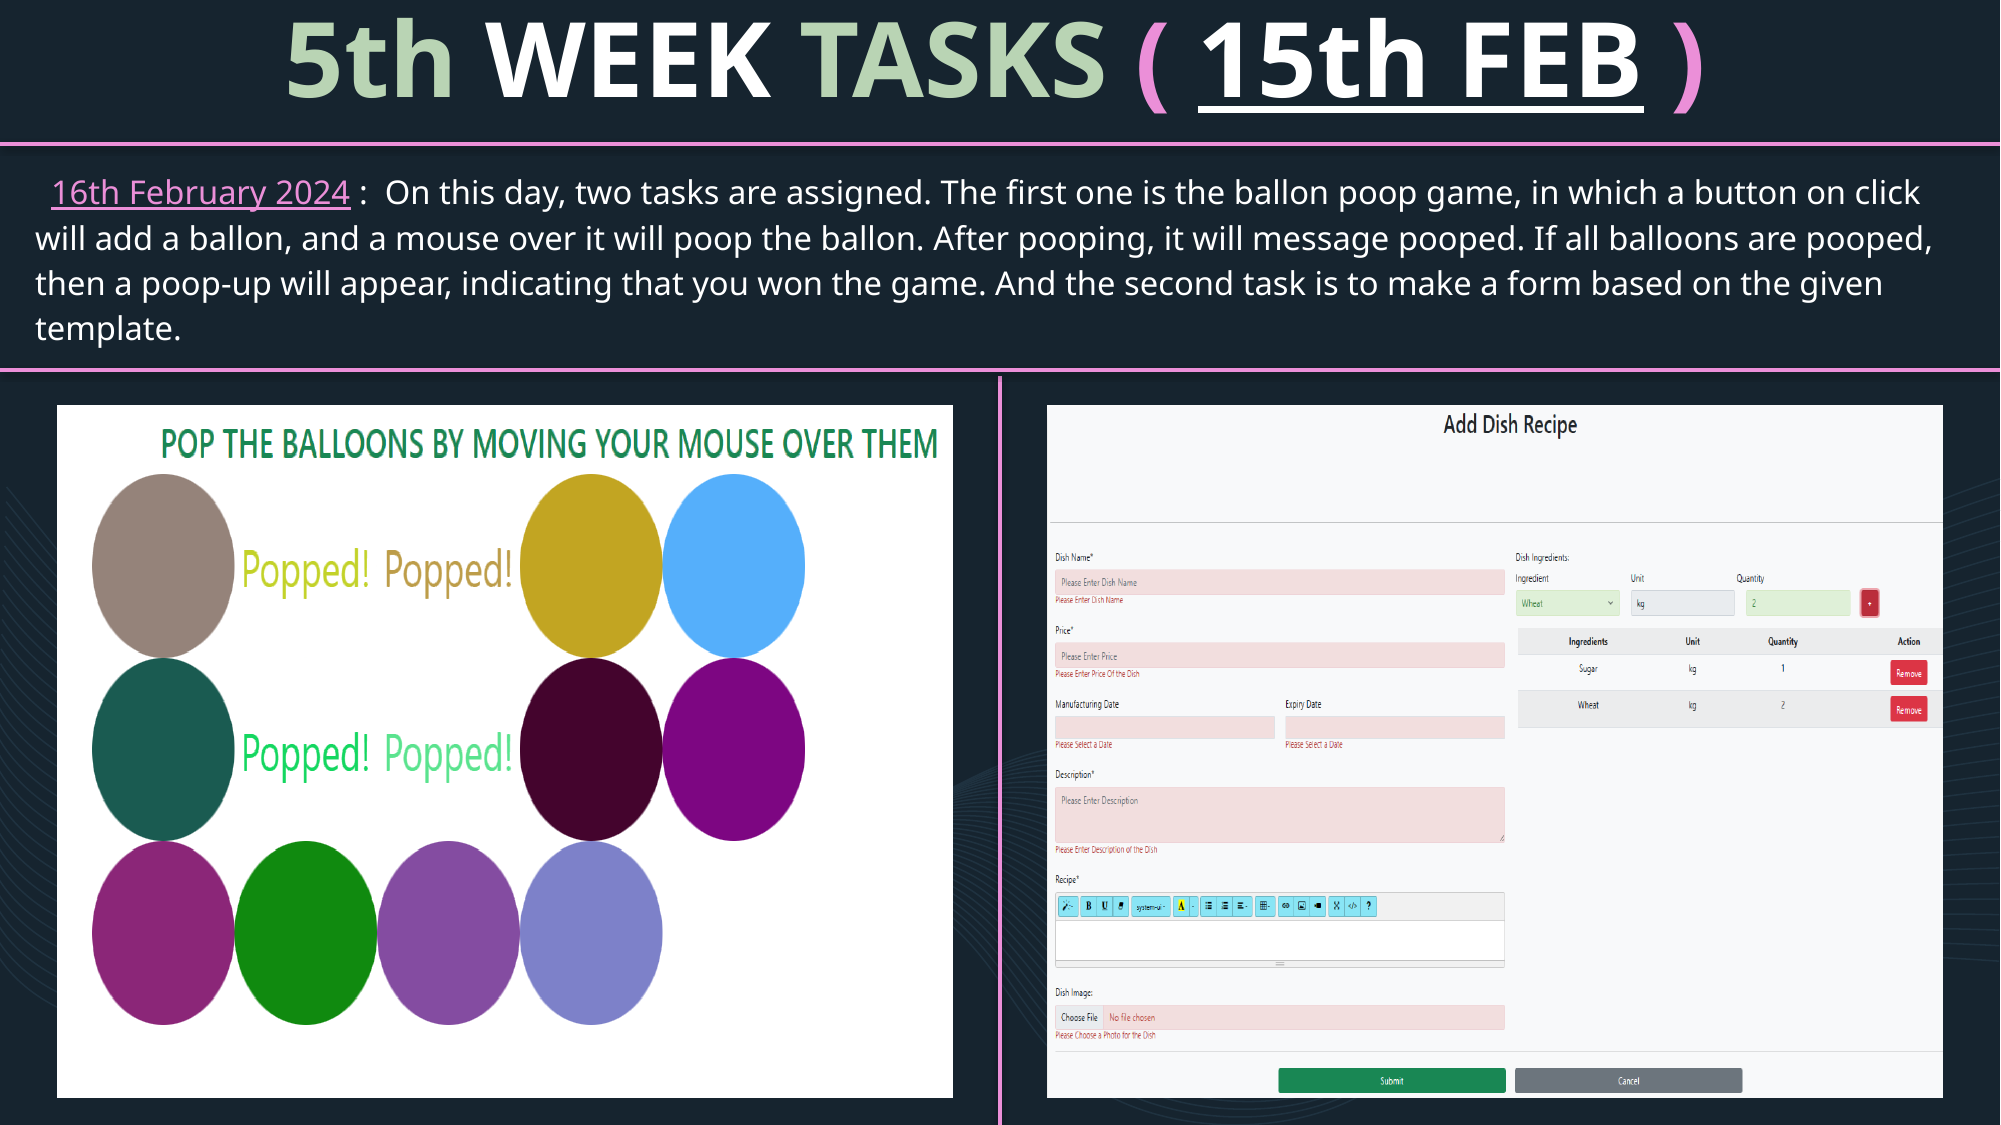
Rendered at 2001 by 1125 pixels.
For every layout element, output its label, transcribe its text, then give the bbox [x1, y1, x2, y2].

text_box 5th WEEK TASKS ( 15th FEB ) [100, 0, 1891, 141]
text_box 16th February 2024 : On this day, two tasks are assigned. The first one is the ballon poop game, in which a button on click will add a ballon, and a mouse over it will poop the ballon. After pooping, it will message pooped. If all balloons are pooped, then a poop-up will appear, indicating that you won the game. And the second task is to make a form based on the given template. [15, 154, 1985, 368]
picture [57, 405, 954, 1098]
picture [1046, 405, 1943, 1098]
